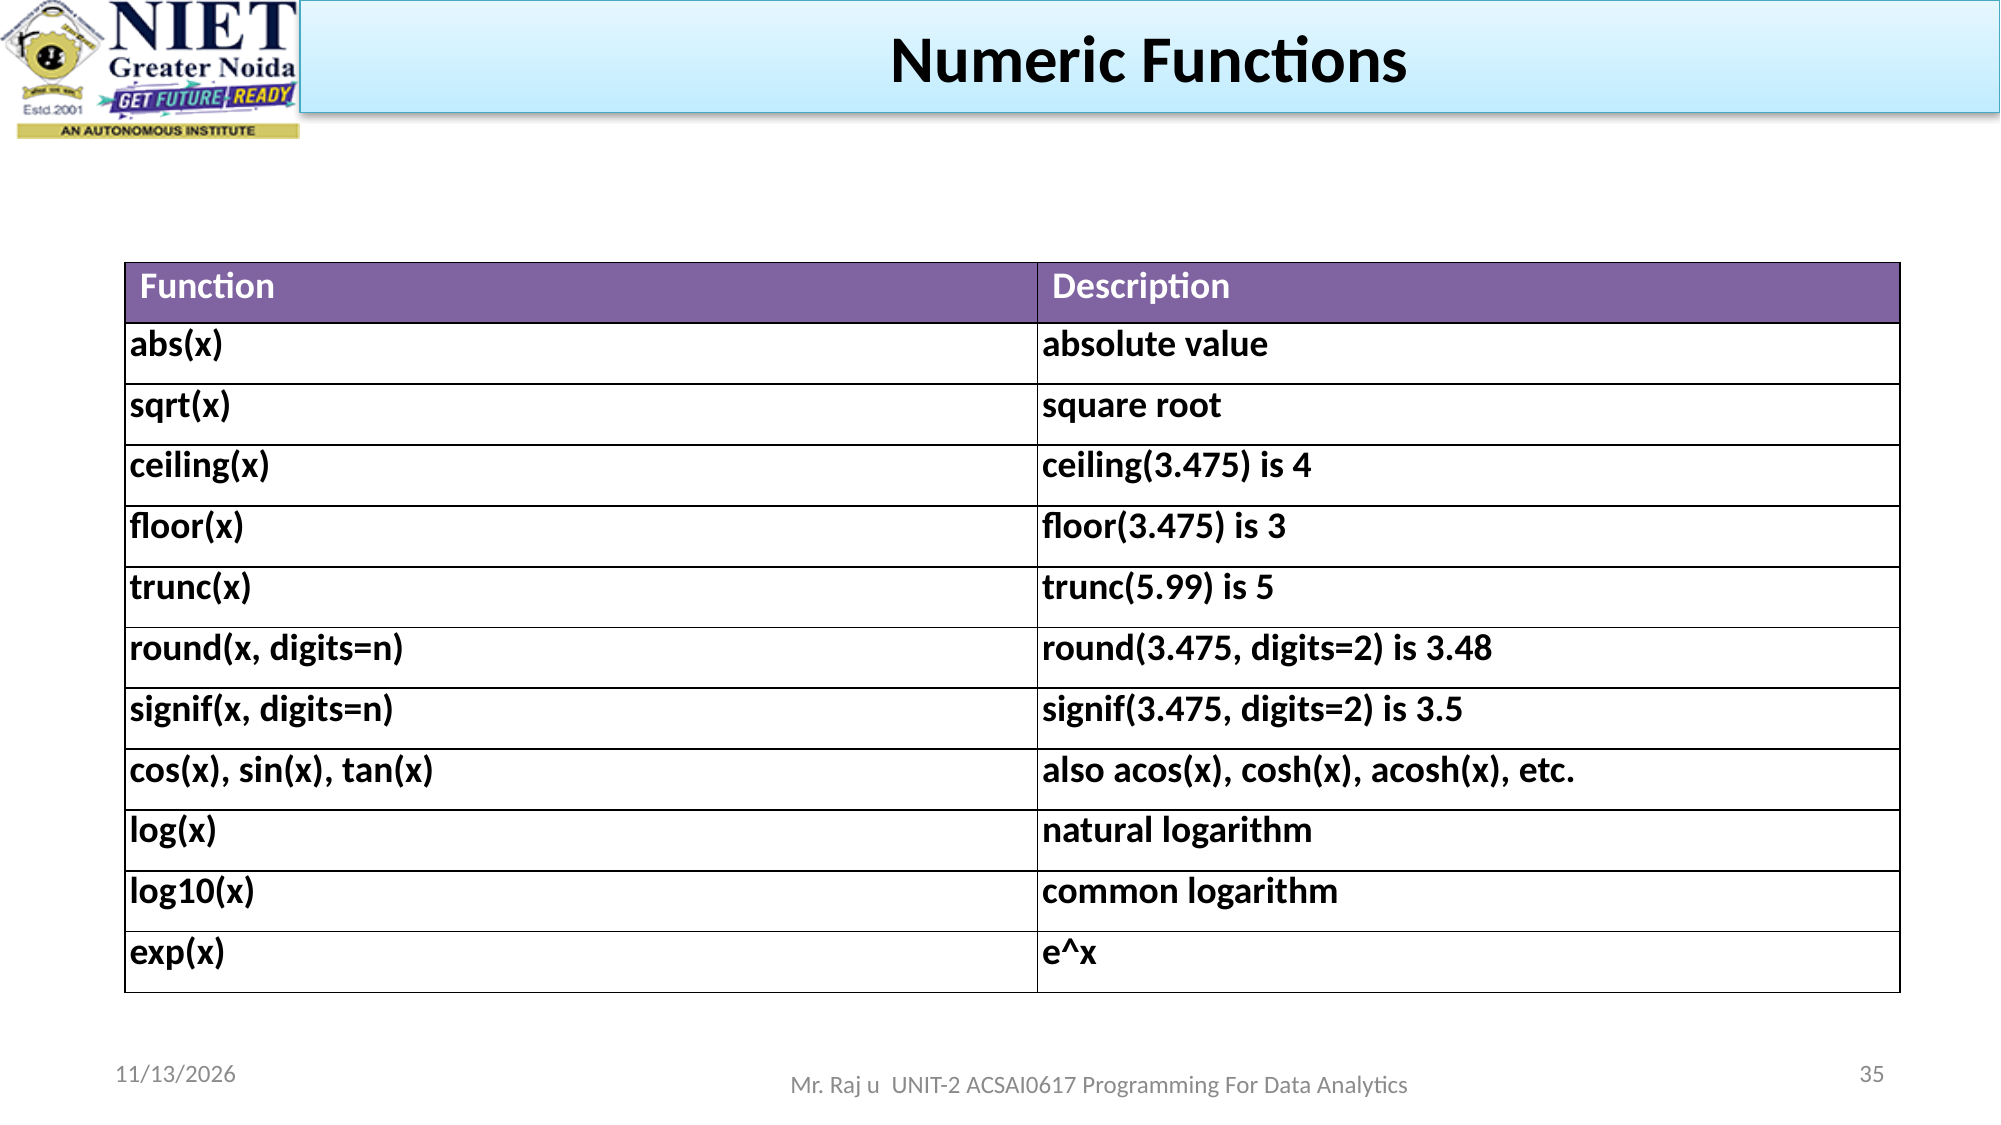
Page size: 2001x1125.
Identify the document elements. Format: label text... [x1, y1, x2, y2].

picture [0, 0, 301, 140]
table_header Description [1038, 263, 1899, 322]
text_box Numeric Functions [301, 0, 2000, 113]
table_cell trunc(x) [126, 568, 1037, 627]
table_cell ceiling(3.475) is 4 [1038, 446, 1899, 505]
table_cell cos(x), sin(x), tan(x) [126, 750, 1037, 809]
table_cell sqrt(x) [126, 385, 1037, 444]
table_cell abs(x) [126, 324, 1037, 383]
table_cell exp(x) [126, 932, 1037, 992]
table_cell ceiling(x) [126, 446, 1037, 505]
footer Mr. Raj u UNIT-2 ACSAI0617 Programming For Data Analytics [549, 1042, 1650, 1125]
table_cell absolute value [1038, 324, 1899, 383]
table_cell floor(x) [126, 507, 1037, 566]
table_cell e^x [1038, 932, 1899, 992]
table_cell also acos(x), cosh(x), acosh(x), etc. [1038, 750, 1899, 809]
table_cell log(x) [126, 811, 1037, 870]
table_cell log10(x) [126, 872, 1037, 931]
table_cell common logarithm [1038, 872, 1899, 931]
table_cell round(x, digits=n) [126, 628, 1037, 687]
table_cell round(3.475, digits=2) is 3.48 [1038, 628, 1899, 687]
slide_number 35 [1650, 1042, 1900, 1103]
table_cell natural logarithm [1038, 811, 1899, 870]
table_header Function [126, 263, 1037, 322]
table_cell floor(3.475) is 3 [1038, 507, 1899, 566]
table_cell square root [1038, 385, 1899, 444]
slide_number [99, 1042, 549, 1103]
table_cell signif(3.475, digits=2) is 3.5 [1038, 689, 1899, 748]
table_cell trunc(5.99) is 5 [1038, 568, 1899, 627]
table_cell signif(x, digits=n) [126, 689, 1037, 748]
